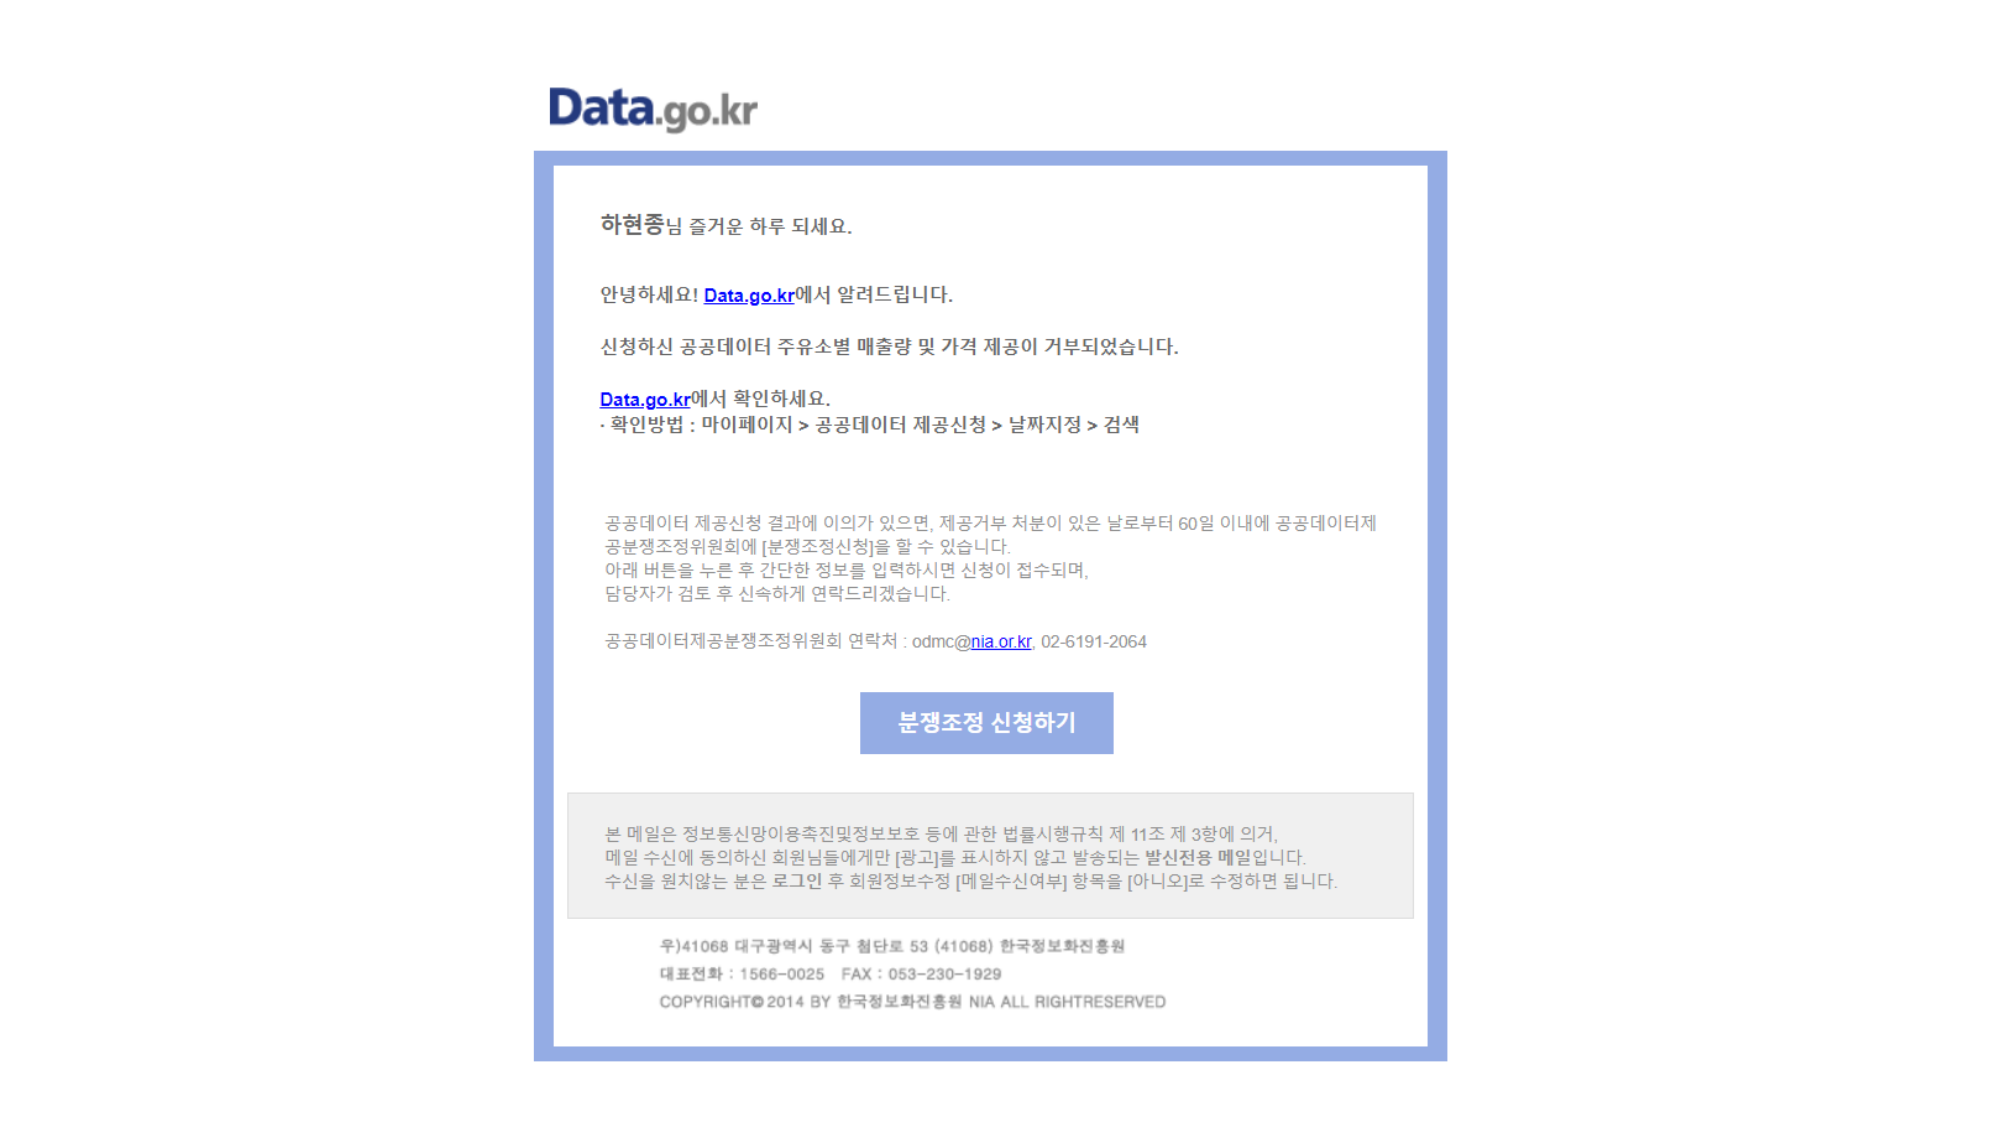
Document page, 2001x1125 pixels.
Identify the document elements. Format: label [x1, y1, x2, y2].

picture [512, 79, 1492, 1085]
